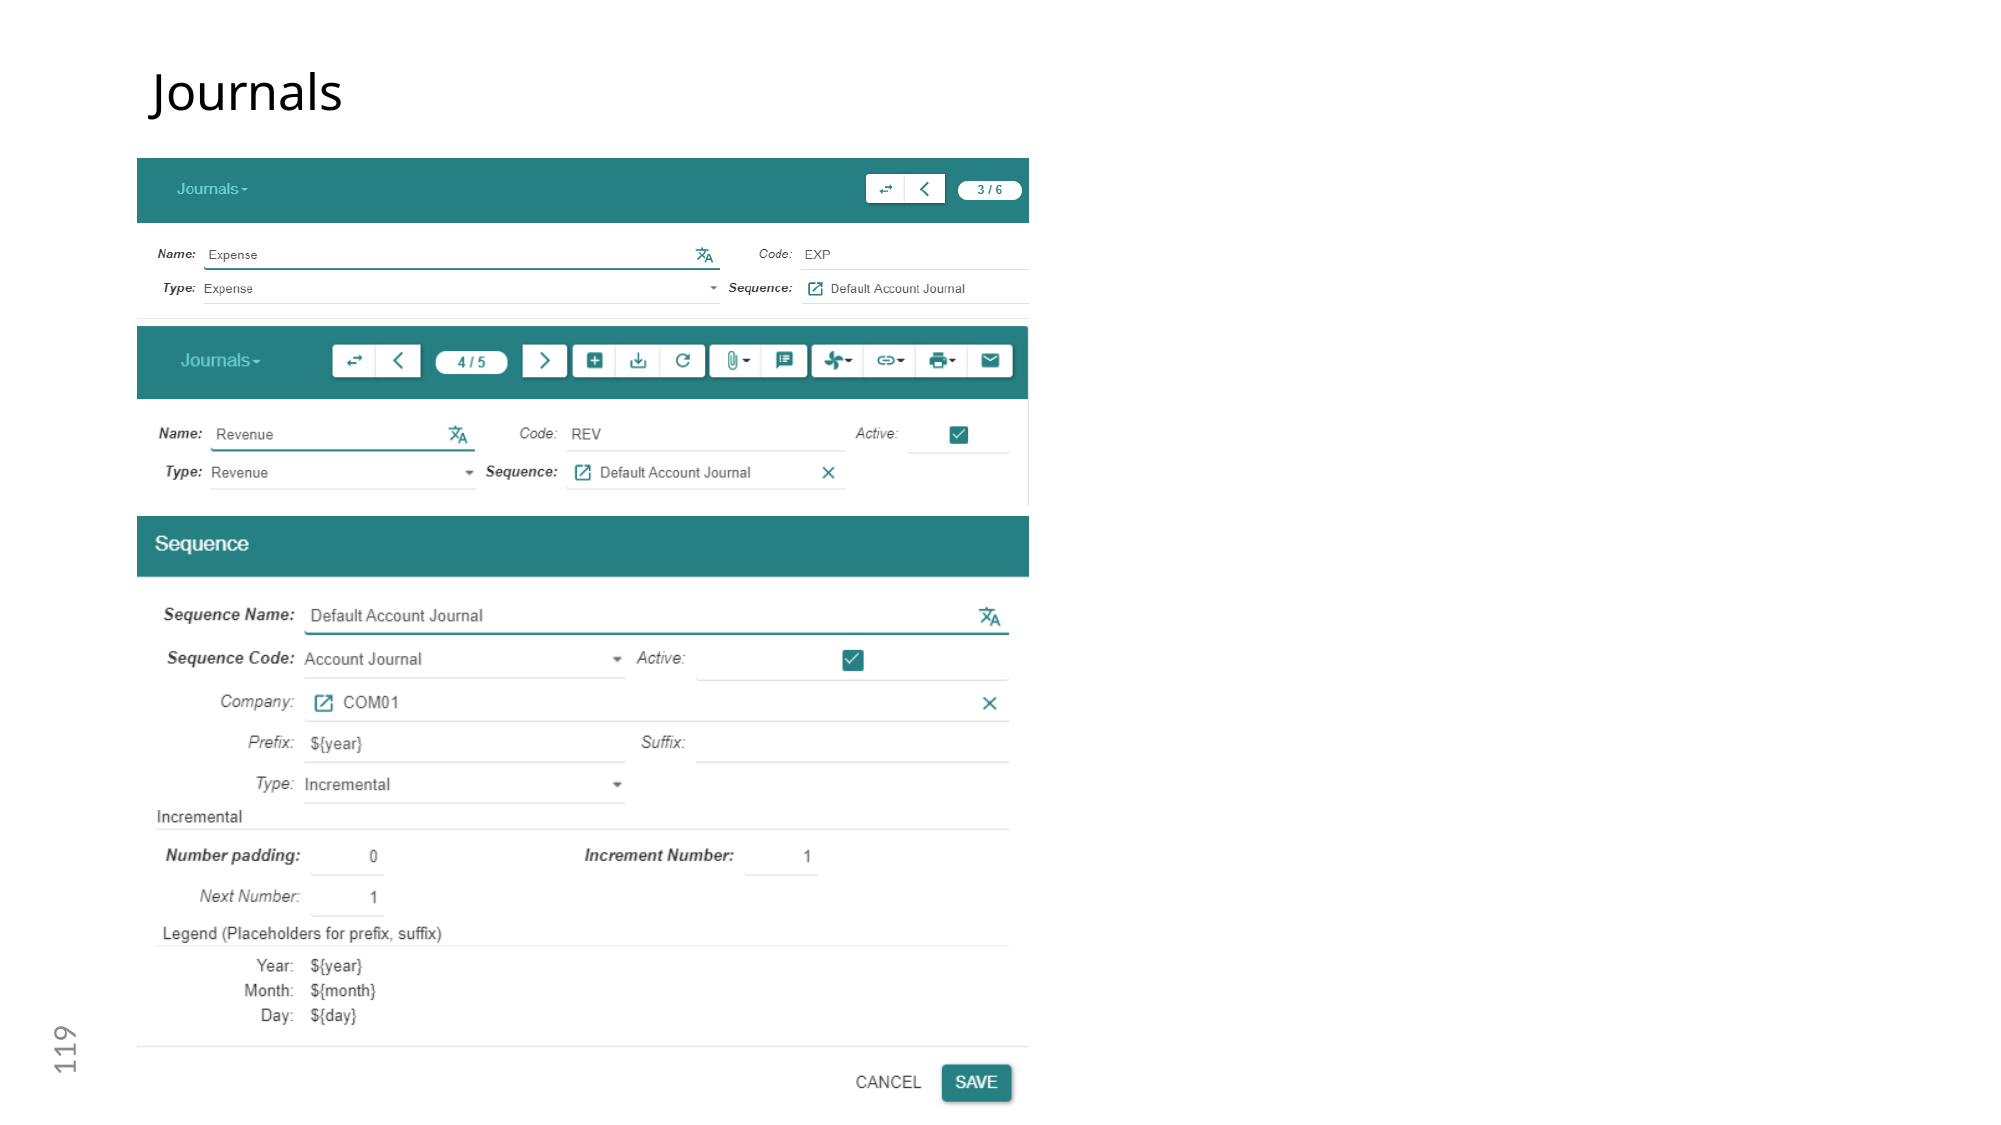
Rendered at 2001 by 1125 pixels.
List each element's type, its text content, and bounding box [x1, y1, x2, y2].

picture [137, 158, 1029, 319]
title Journals [137, 59, 1863, 136]
picture [137, 516, 1029, 1119]
slide_number 119 [32, 995, 93, 1108]
picture [137, 325, 1029, 506]
